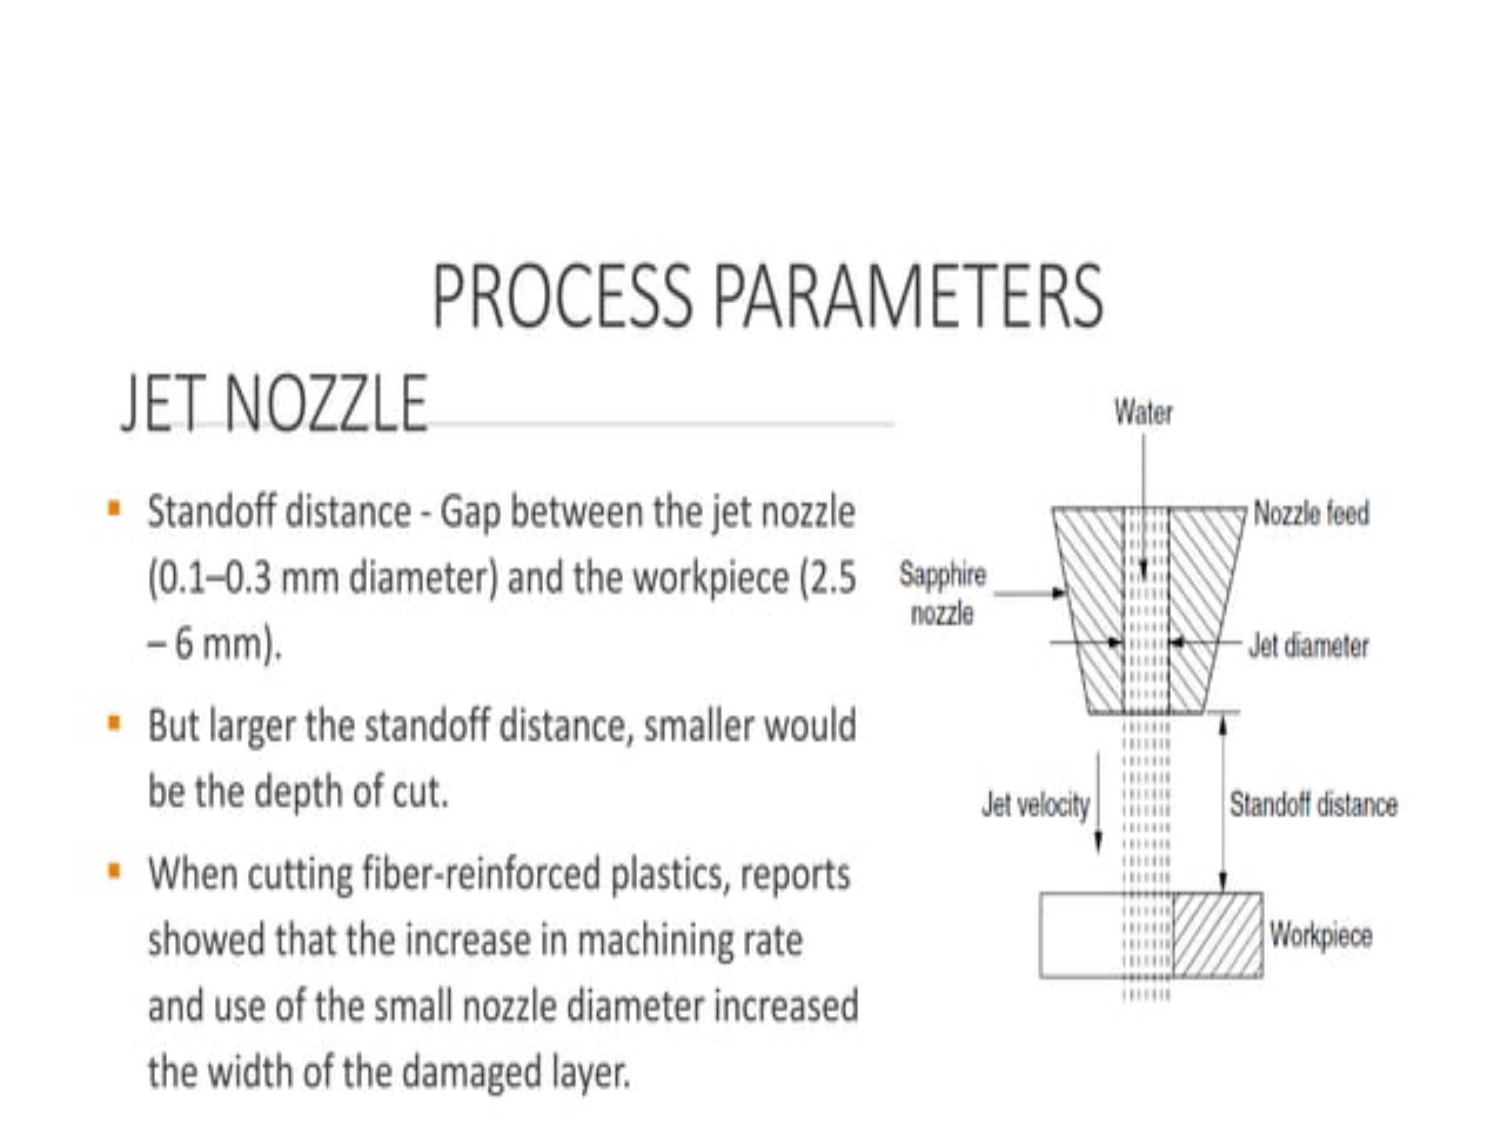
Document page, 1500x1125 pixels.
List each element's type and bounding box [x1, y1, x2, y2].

picture [0, 139, 1500, 1125]
